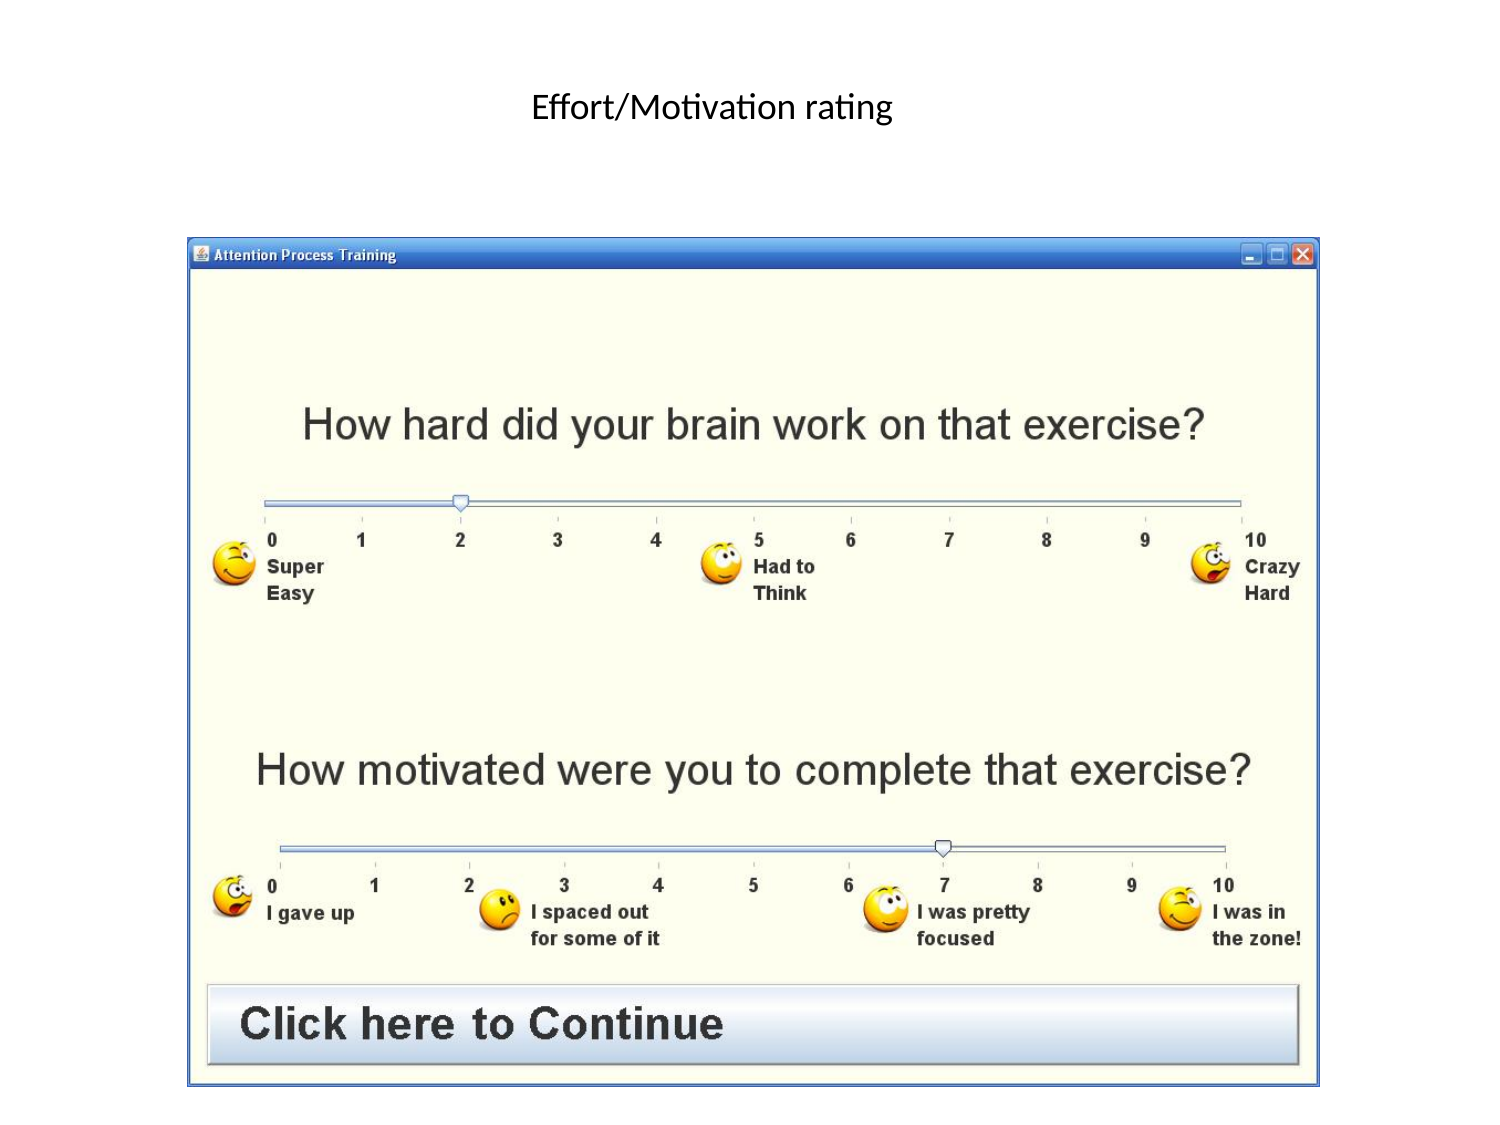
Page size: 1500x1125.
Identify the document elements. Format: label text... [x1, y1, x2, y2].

picture [187, 237, 1320, 1087]
text_box Effort/Motivation rating [324, 74, 1100, 135]
